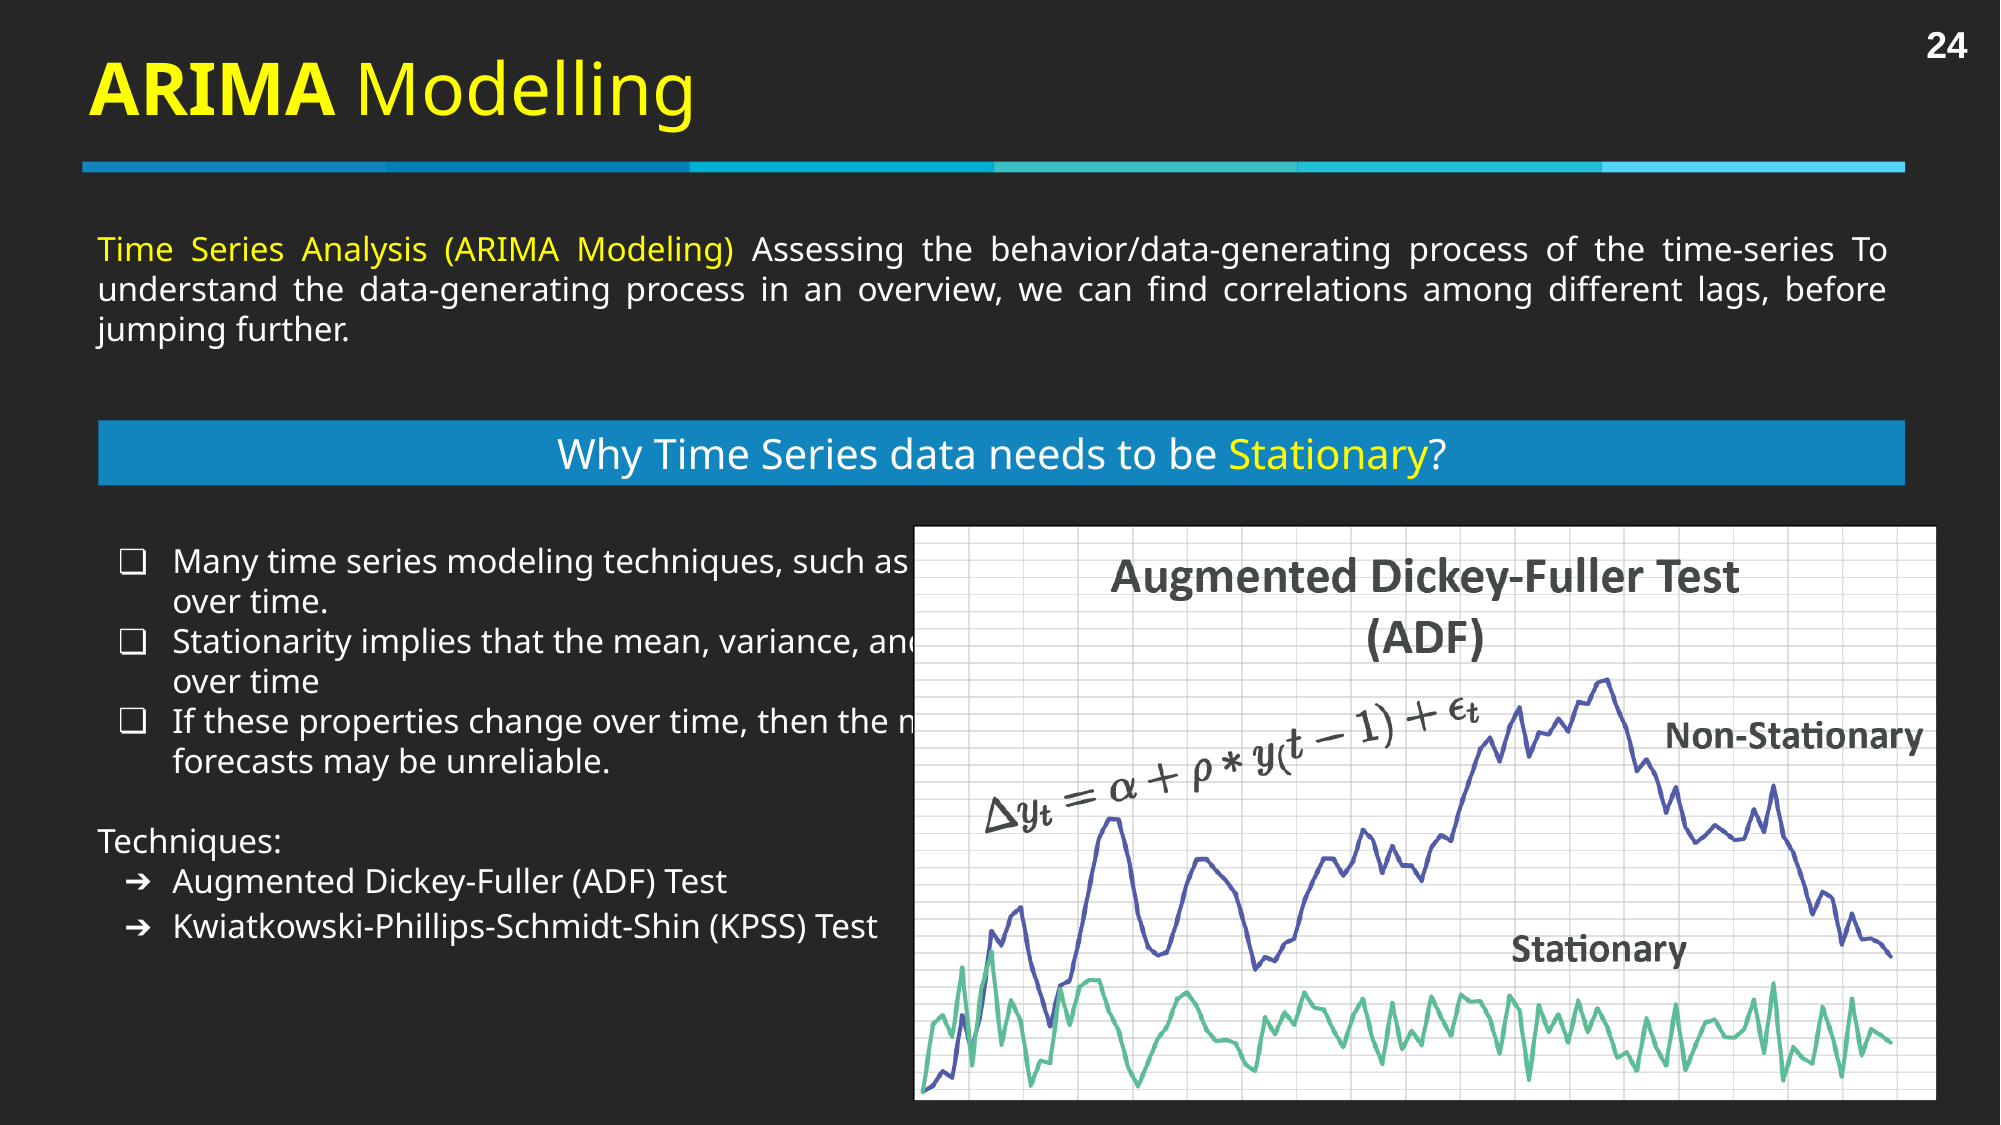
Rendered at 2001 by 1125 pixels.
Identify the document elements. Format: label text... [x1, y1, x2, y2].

text_box Time Series Analysis (ARIMA Modeling) Assessing the behavior/data-generating process of the time-series To understand the data-generating process in an overview, we can find correlations among different lags, before jumping further. [82, 220, 1906, 356]
picture [913, 525, 1937, 1101]
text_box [81, 161, 1906, 173]
text_box ARIMA Modelling [74, 39, 1190, 145]
text_box Why Time Series data needs to be Stationary? [98, 420, 1906, 486]
text_box Many time series modeling techniques, such as ARIMA, require the data to have constant statistical properties over time. Stationarity implies that the mean, variance, and autocorrelation structure of the time series remain constant over time If these properties change over time, then the modeling assumptions may be violated, and the resulting forecasts may be unreliable. Techniques: Augmented Dickey-Fuller (ADF) Test Kwiatkowski-Phillips-Schmidt-Shin (KPSS) Test [82, 525, 911, 1007]
